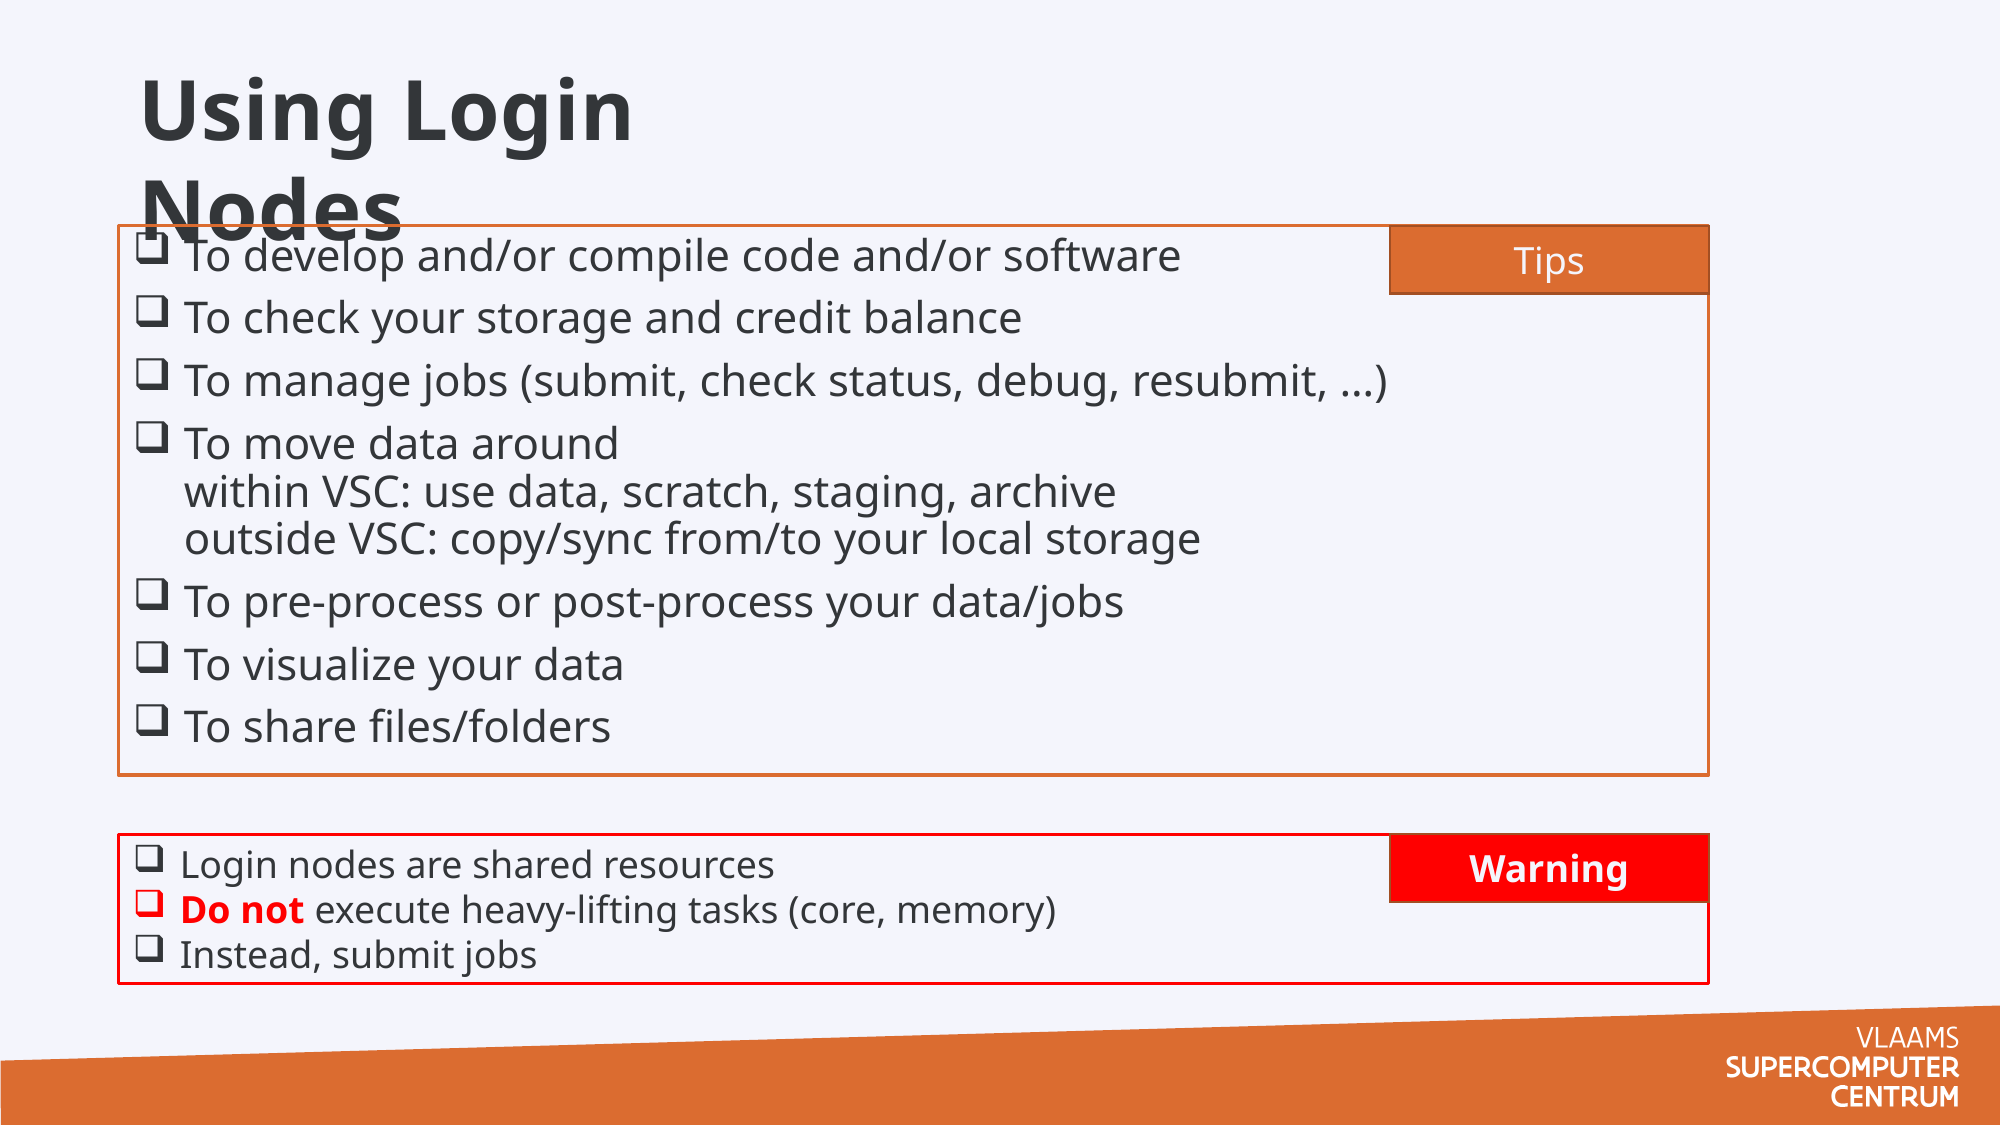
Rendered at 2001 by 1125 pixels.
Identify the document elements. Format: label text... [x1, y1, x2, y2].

text_box Warning [1389, 833, 1710, 903]
picture [1725, 1021, 1960, 1117]
text_box Using Login Nodes [136, 55, 918, 225]
text_box To develop and/or compile code and/or software To check your storage and credit balance To manage jobs (submit, check status, debug, resubmit, …) To move data around within VSC: use data, scratch, staging, archive outside VSC: copy/sync from/to your local storage To pre-process or post-process your data/jobs To visualize your data To share files/folders [118, 225, 1709, 776]
text_box Login nodes are shared resources Do not execute heavy-lifting tasks (core, memory) Instead, submit jobs [118, 834, 1709, 984]
text_box Tips [1389, 225, 1710, 295]
